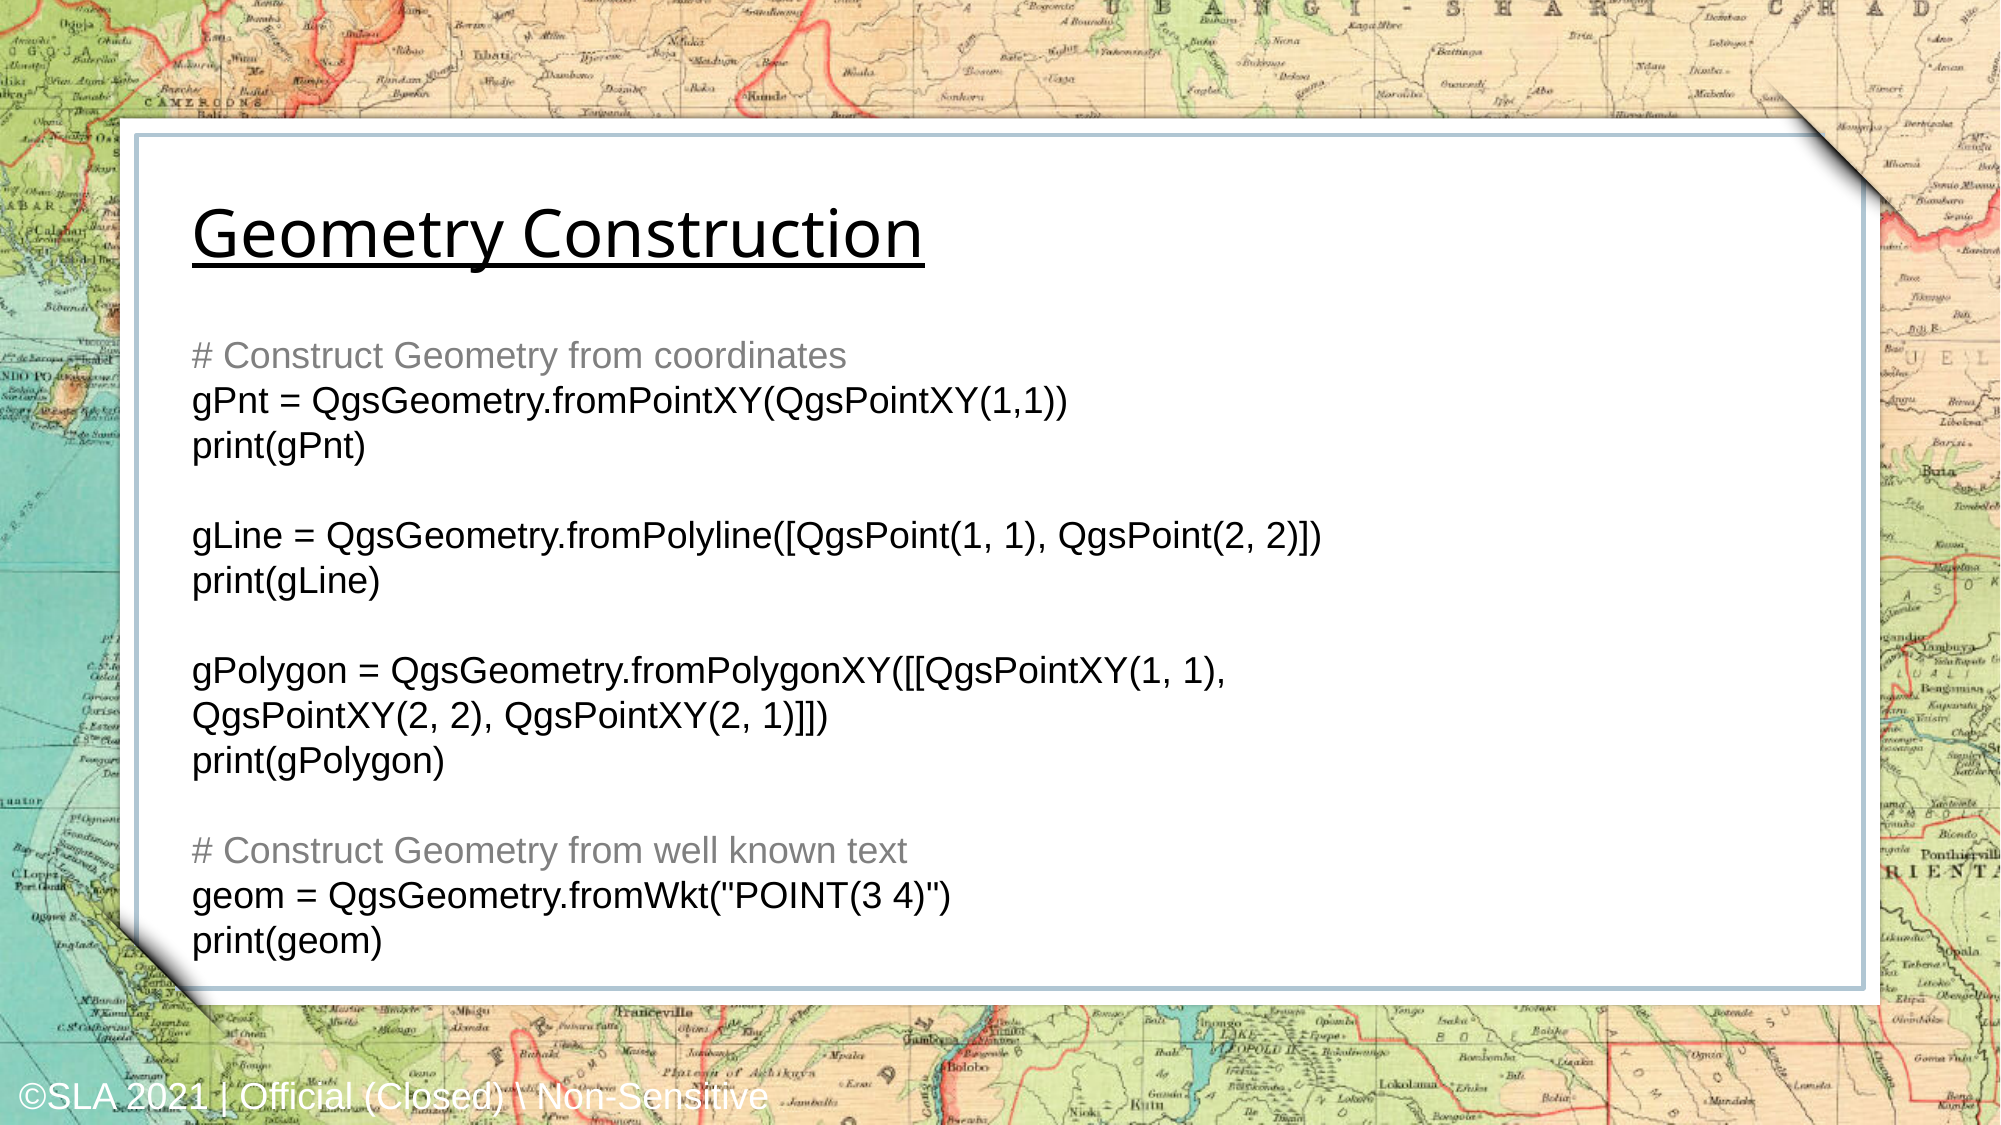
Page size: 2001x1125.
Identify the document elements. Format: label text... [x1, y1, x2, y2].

text_box # Construct Geometry from coordinates gPnt = QgsGeometry.fromPointXY(QgsPointXY(1,1)) print(gPnt) gLine = QgsGeometry.fromPolyline([QgsPoint(1, 1), QgsPoint(2, 2)]) print(gLine) gPolygon = QgsGeometry.fromPolygonXY([[QgsPointXY(1, 1), QgsPointXY(2, 2), QgsPointXY(2, 1)]]) print(gPolygon) # Construct Geometry from well known text geom = QgsGeometry.fromWkt("POINT(3 4)") print(geom) [177, 324, 1885, 969]
text_box Geometry Construction [177, 183, 1527, 324]
picture [0, 0, 2001, 1125]
